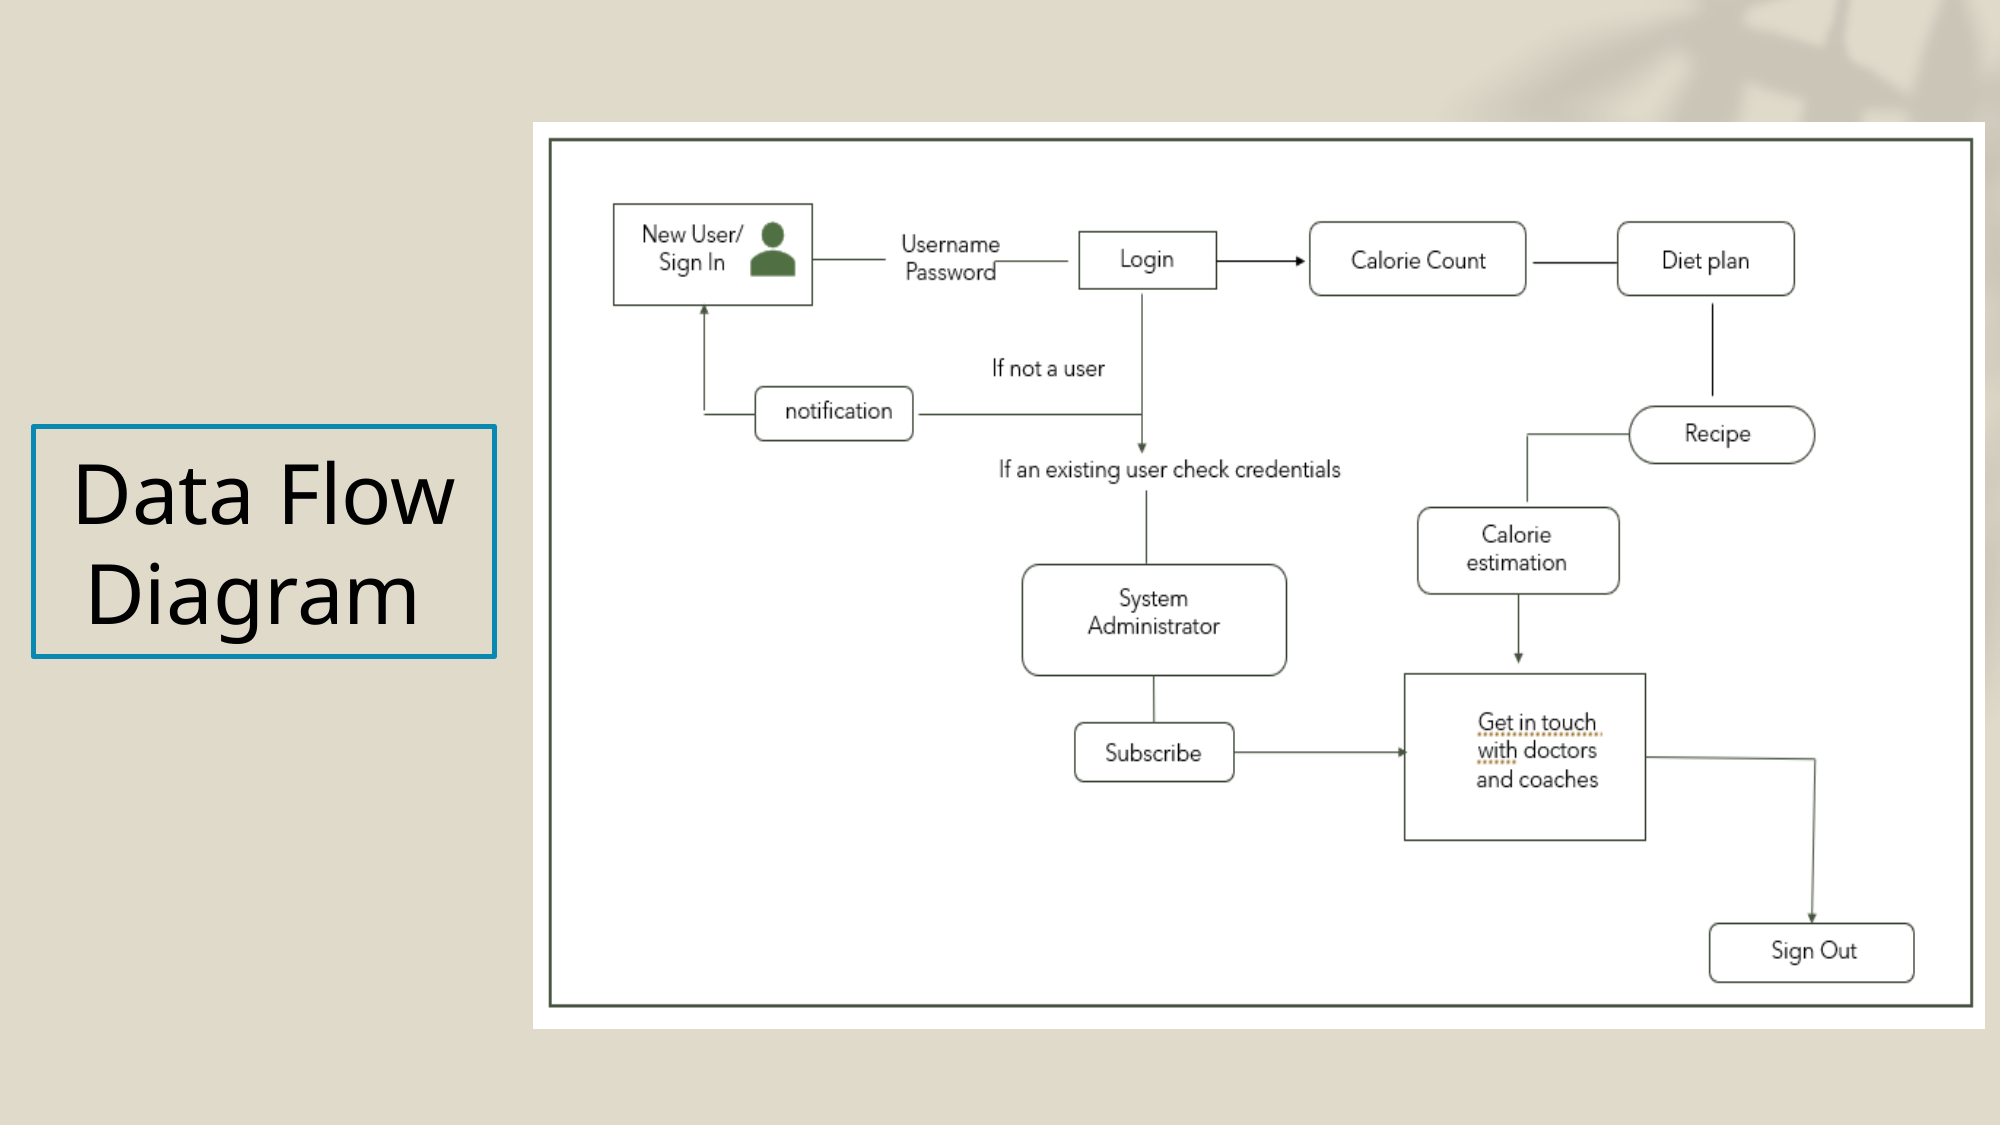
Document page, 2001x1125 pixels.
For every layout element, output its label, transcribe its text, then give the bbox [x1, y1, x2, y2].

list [533, 122, 1985, 1029]
title Data Flow Diagram [33, 426, 495, 657]
